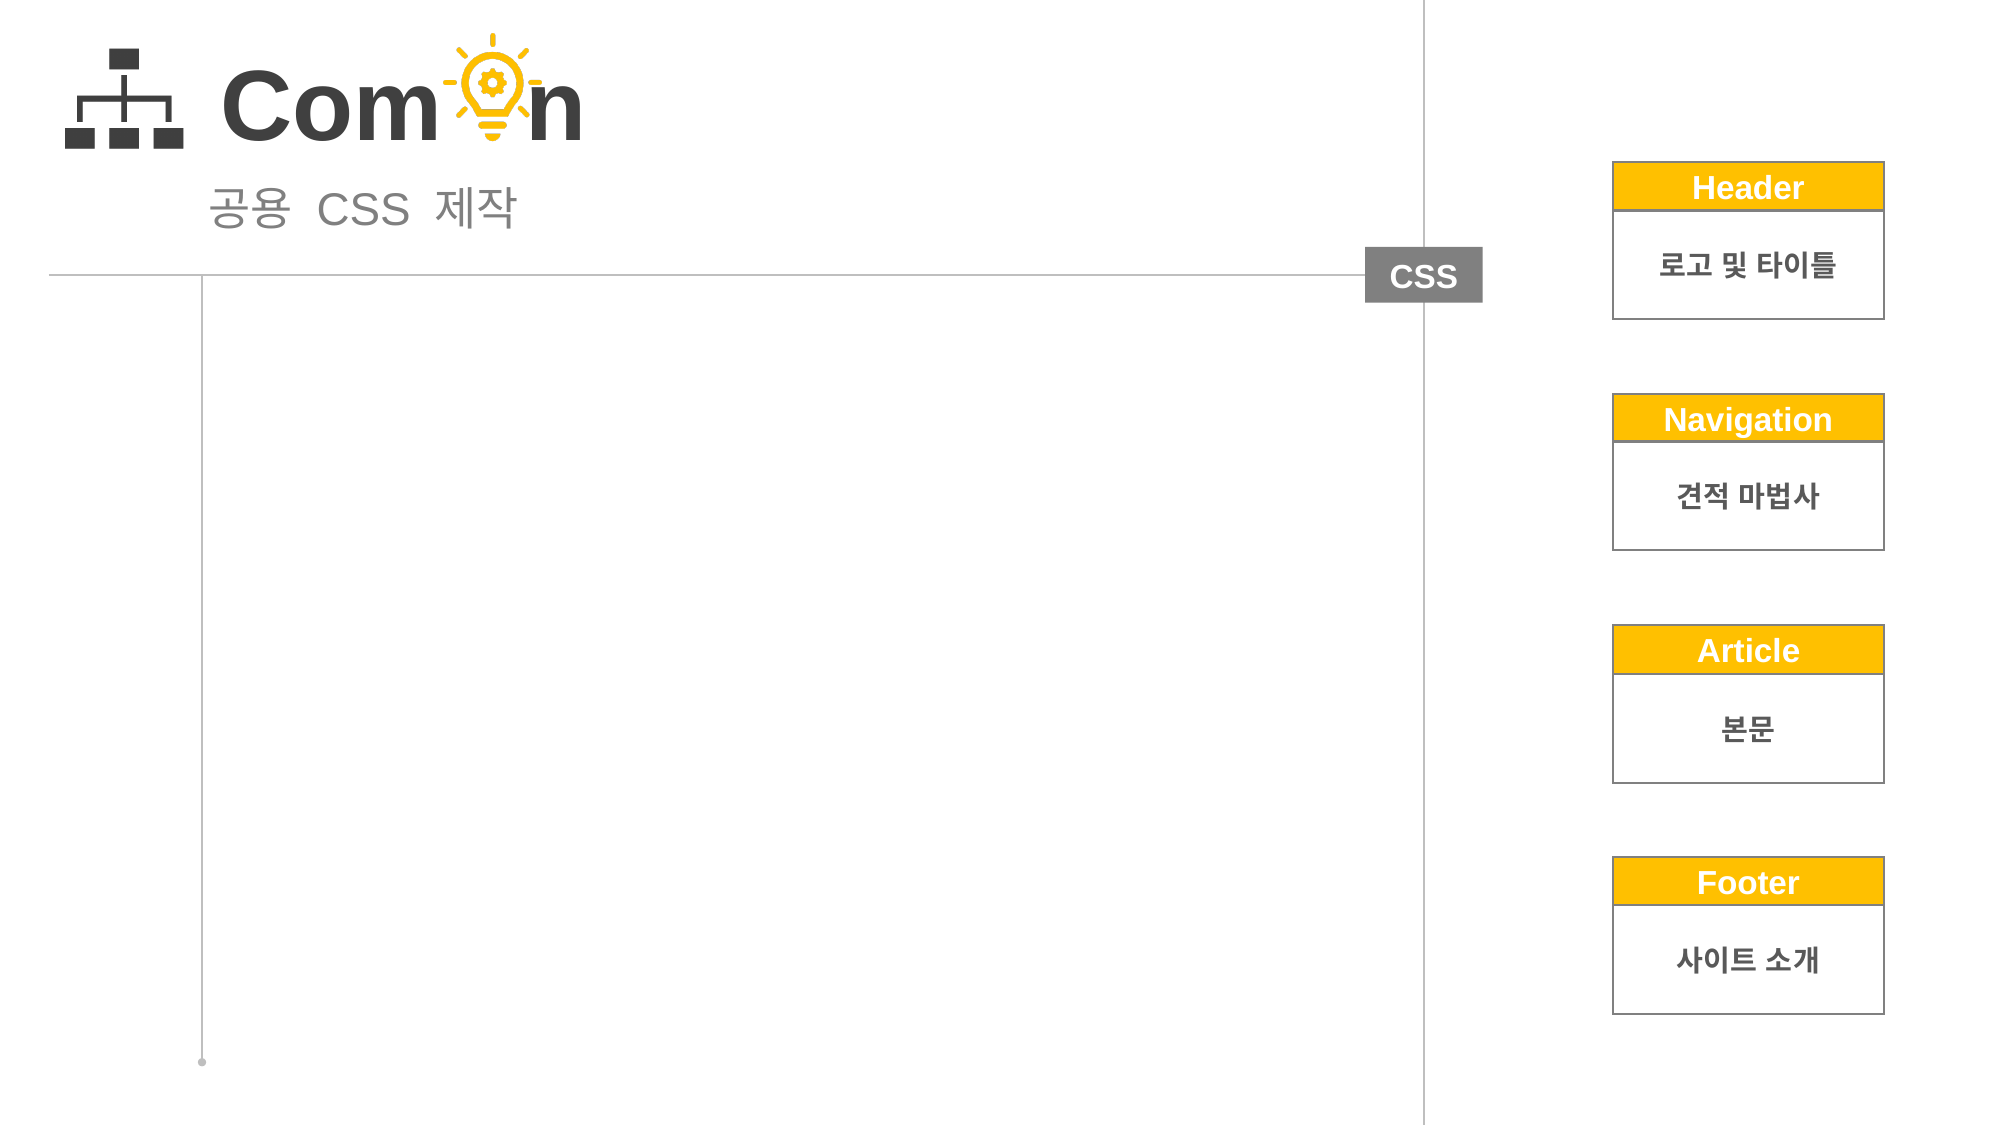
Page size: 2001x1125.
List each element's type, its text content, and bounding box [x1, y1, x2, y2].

text_box CSS [1424, 246, 1484, 304]
picture [53, 28, 195, 170]
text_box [1612, 856, 1885, 1015]
text_box 공용 CSS 제작 [194, 172, 670, 242]
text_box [1612, 161, 1885, 320]
text_box CSS [1364, 246, 1423, 274]
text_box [1612, 625, 1885, 783]
picture [434, 28, 553, 148]
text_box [1612, 393, 1885, 551]
text_box Com n [195, 33, 626, 169]
text_box CSS [1364, 275, 1423, 304]
